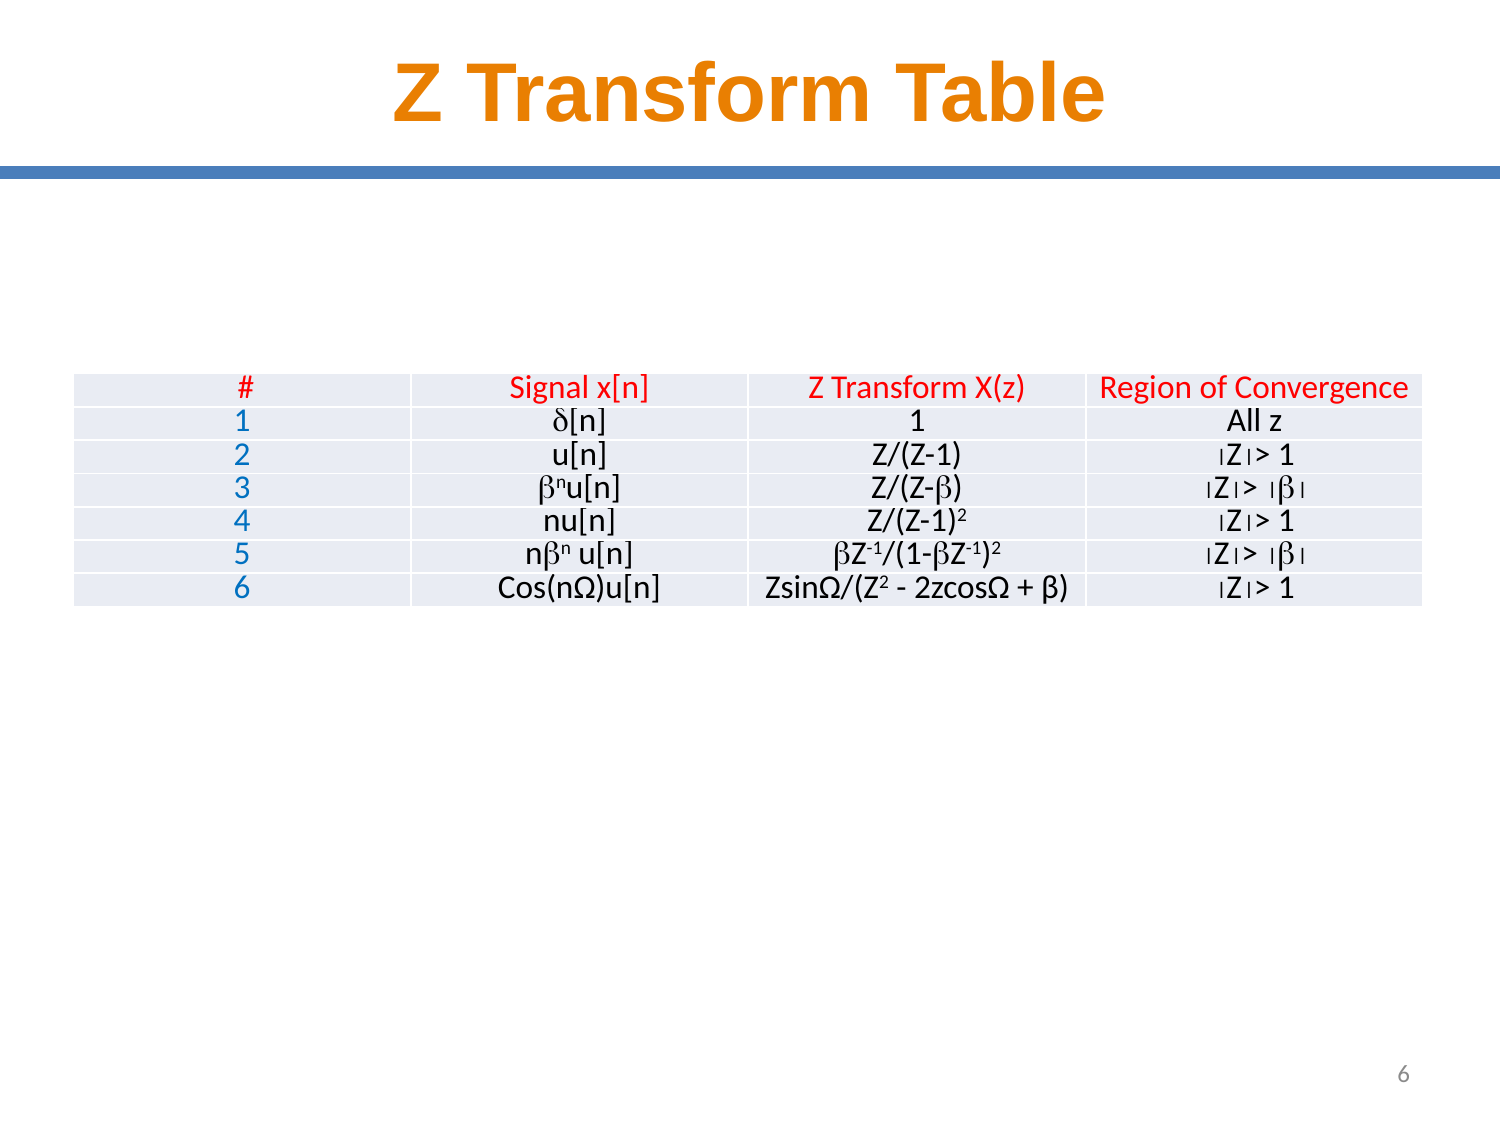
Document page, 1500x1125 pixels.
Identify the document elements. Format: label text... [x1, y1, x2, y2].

table_header # [74, 374, 410, 406]
table_cell ZsinΩ/(Z2 - 2zcosΩ + β) [749, 574, 1085, 606]
table_cell Z>  [1087, 474, 1422, 506]
table_header Signal x[n] [412, 374, 747, 406]
table_cell Z/(Z-1) [749, 441, 1085, 473]
table_cell 2 [74, 441, 410, 473]
table_header Z Transform X(z) [749, 374, 1085, 406]
table_cell Z>  [1087, 541, 1422, 572]
table_cell All z [1087, 408, 1422, 439]
table_cell 4 [74, 508, 410, 539]
table_cell Z> 1 [1087, 508, 1422, 539]
slide_number 6 [1364, 1042, 1425, 1103]
table_cell u[n] [412, 441, 747, 473]
table_cell 1 [749, 408, 1085, 439]
table_cell Z> 1 [1087, 441, 1422, 473]
table_cell Z/(Z-) [749, 474, 1085, 506]
table_cell Z-1/(1-Z-1)2 [749, 541, 1085, 572]
table_cell nu[n] [412, 474, 747, 506]
table_cell 3 [74, 474, 410, 506]
table_cell [n] [412, 408, 747, 439]
table_cell Cos(nΩ)u[n] [412, 574, 747, 606]
table_cell 5 [74, 541, 410, 572]
table_cell nu[n] [412, 508, 747, 539]
table_cell Z/(Z-1)2 [749, 508, 1085, 539]
table_cell 1 [74, 408, 410, 439]
table_cell nn u[n] [412, 541, 747, 572]
table_header Region of Convergence [1087, 374, 1422, 406]
title Z Transform Table [75, 30, 1425, 161]
table_cell Z> 1 [1087, 574, 1422, 606]
table_cell 6 [74, 574, 410, 606]
